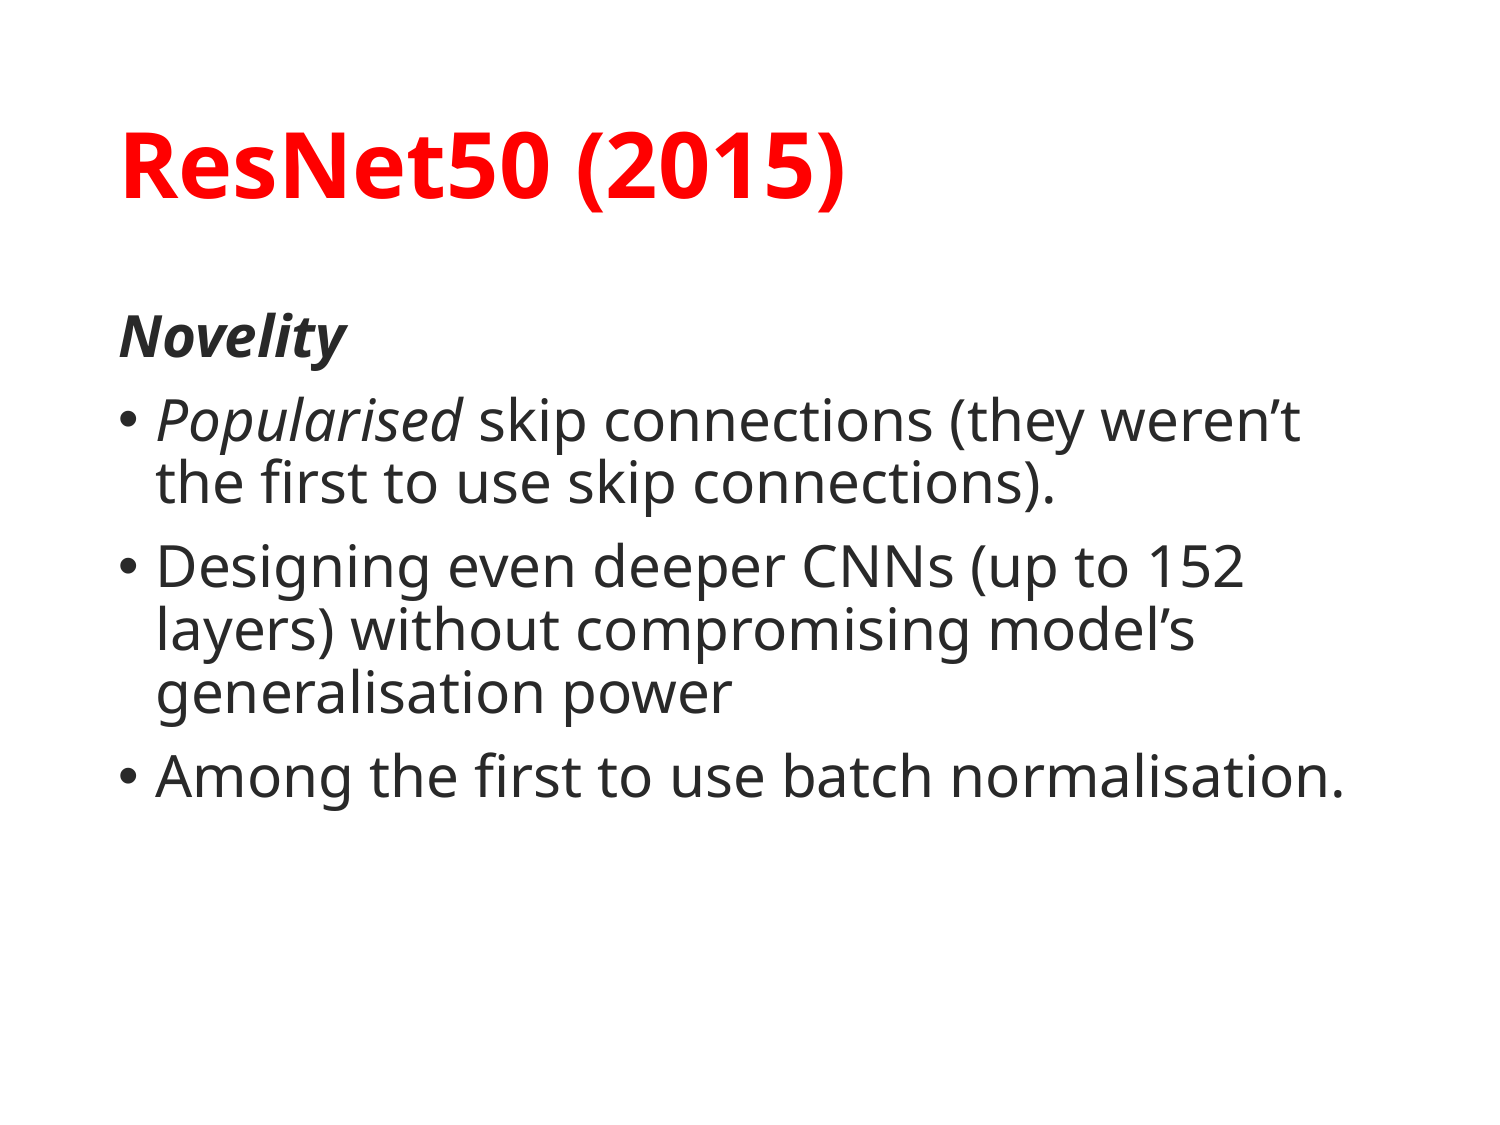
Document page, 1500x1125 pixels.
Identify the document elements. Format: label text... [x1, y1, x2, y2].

list Novelity Popularised skip connections (they weren’t the first to use skip connections). Designing even deeper CNNs (up to 152 layers) without compromising model’s generalisation power Among the first to use batch normalisation. [103, 299, 1397, 1014]
title ResNet50 (2015) [103, 59, 1397, 278]
